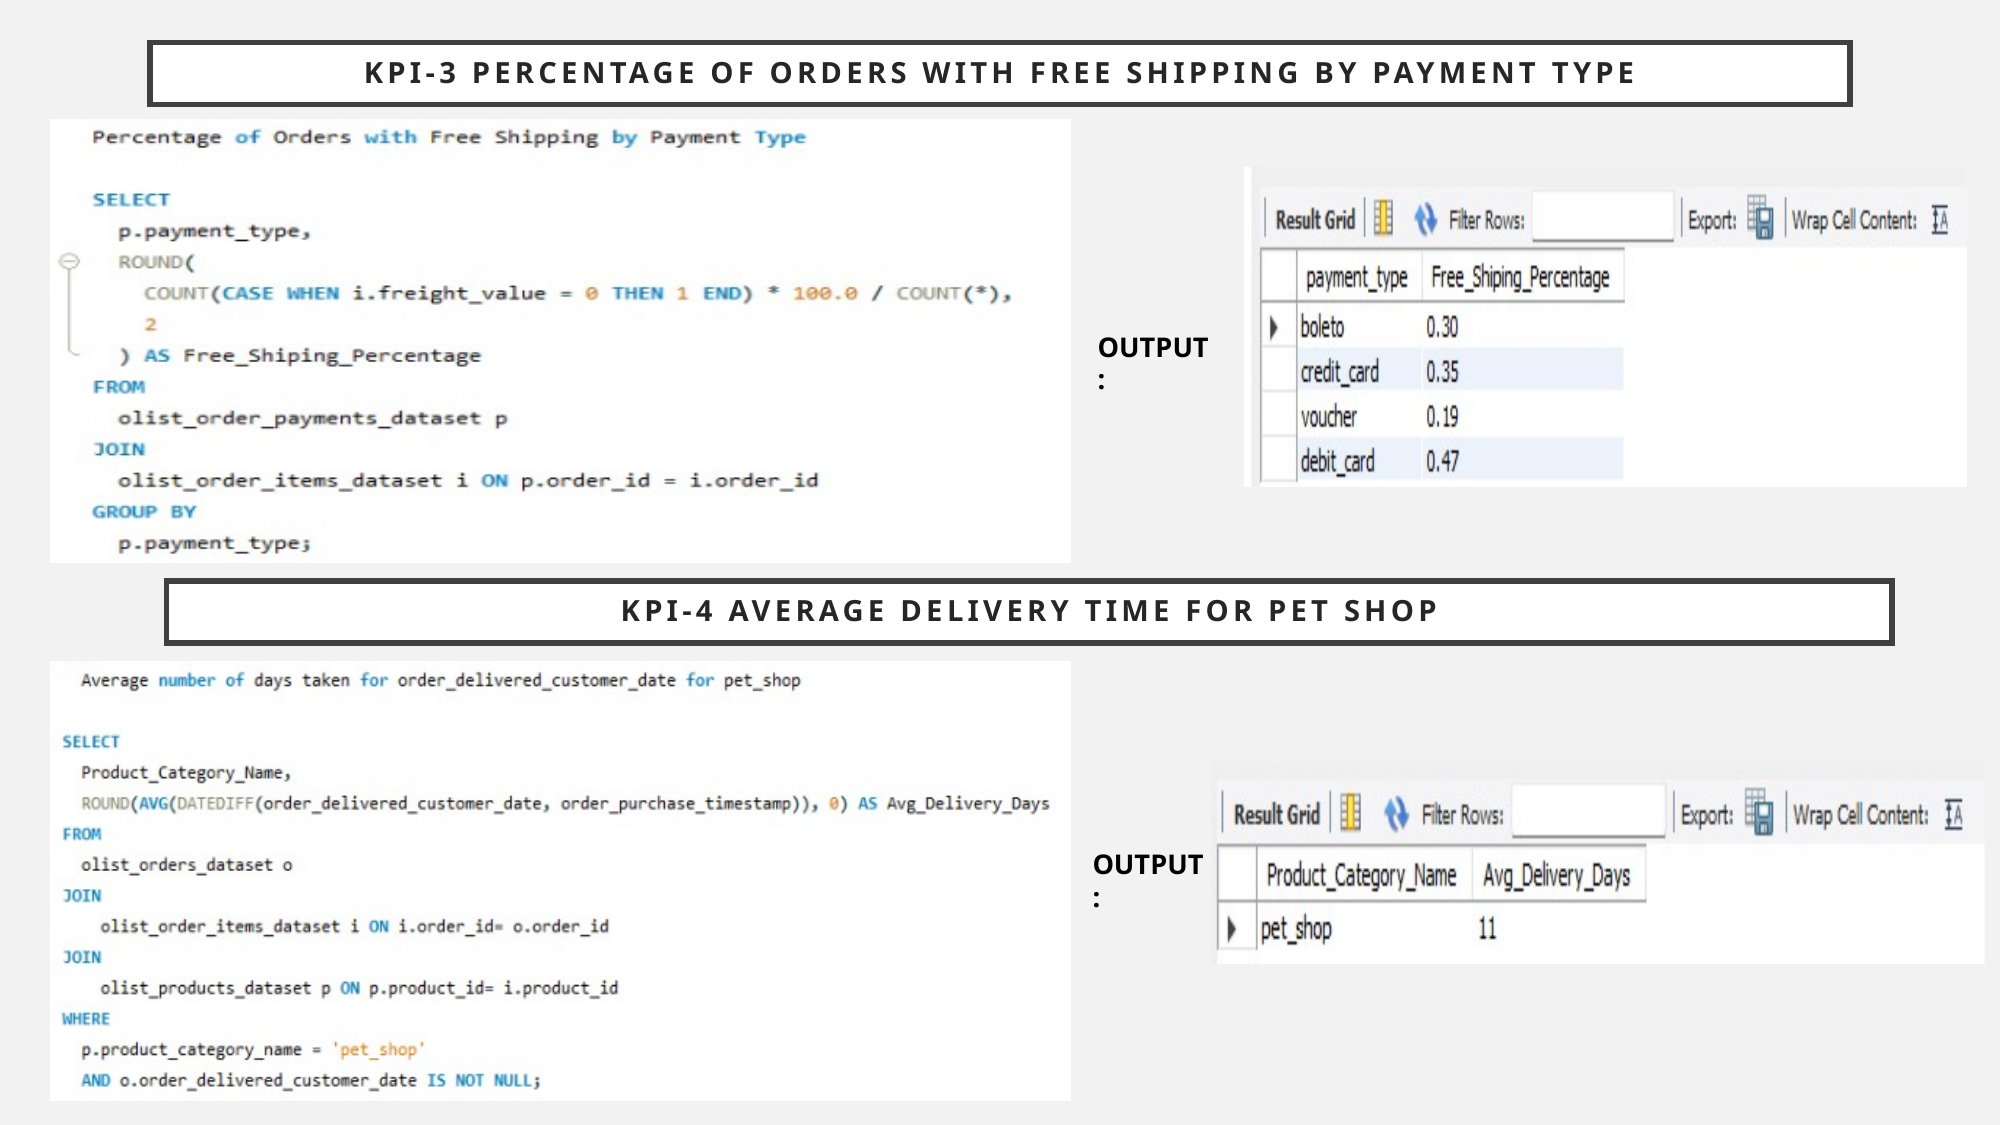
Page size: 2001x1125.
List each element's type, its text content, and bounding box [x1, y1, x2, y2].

picture [1243, 166, 1967, 487]
text_box OUTPUT : [1077, 832, 1211, 882]
picture [49, 119, 1071, 563]
text_box KPI-4 AVERAGE DELIVERY TIME FOR PET SHOP [166, 580, 1892, 644]
title KPI-3 PERCENTAGE OF ORDERS WITH FREE SHIPPING BY PAYMENT TYPE [147, 40, 1853, 107]
picture [1211, 761, 1985, 964]
text_box OUTPUT : [1082, 315, 1232, 364]
picture [49, 661, 1071, 1101]
